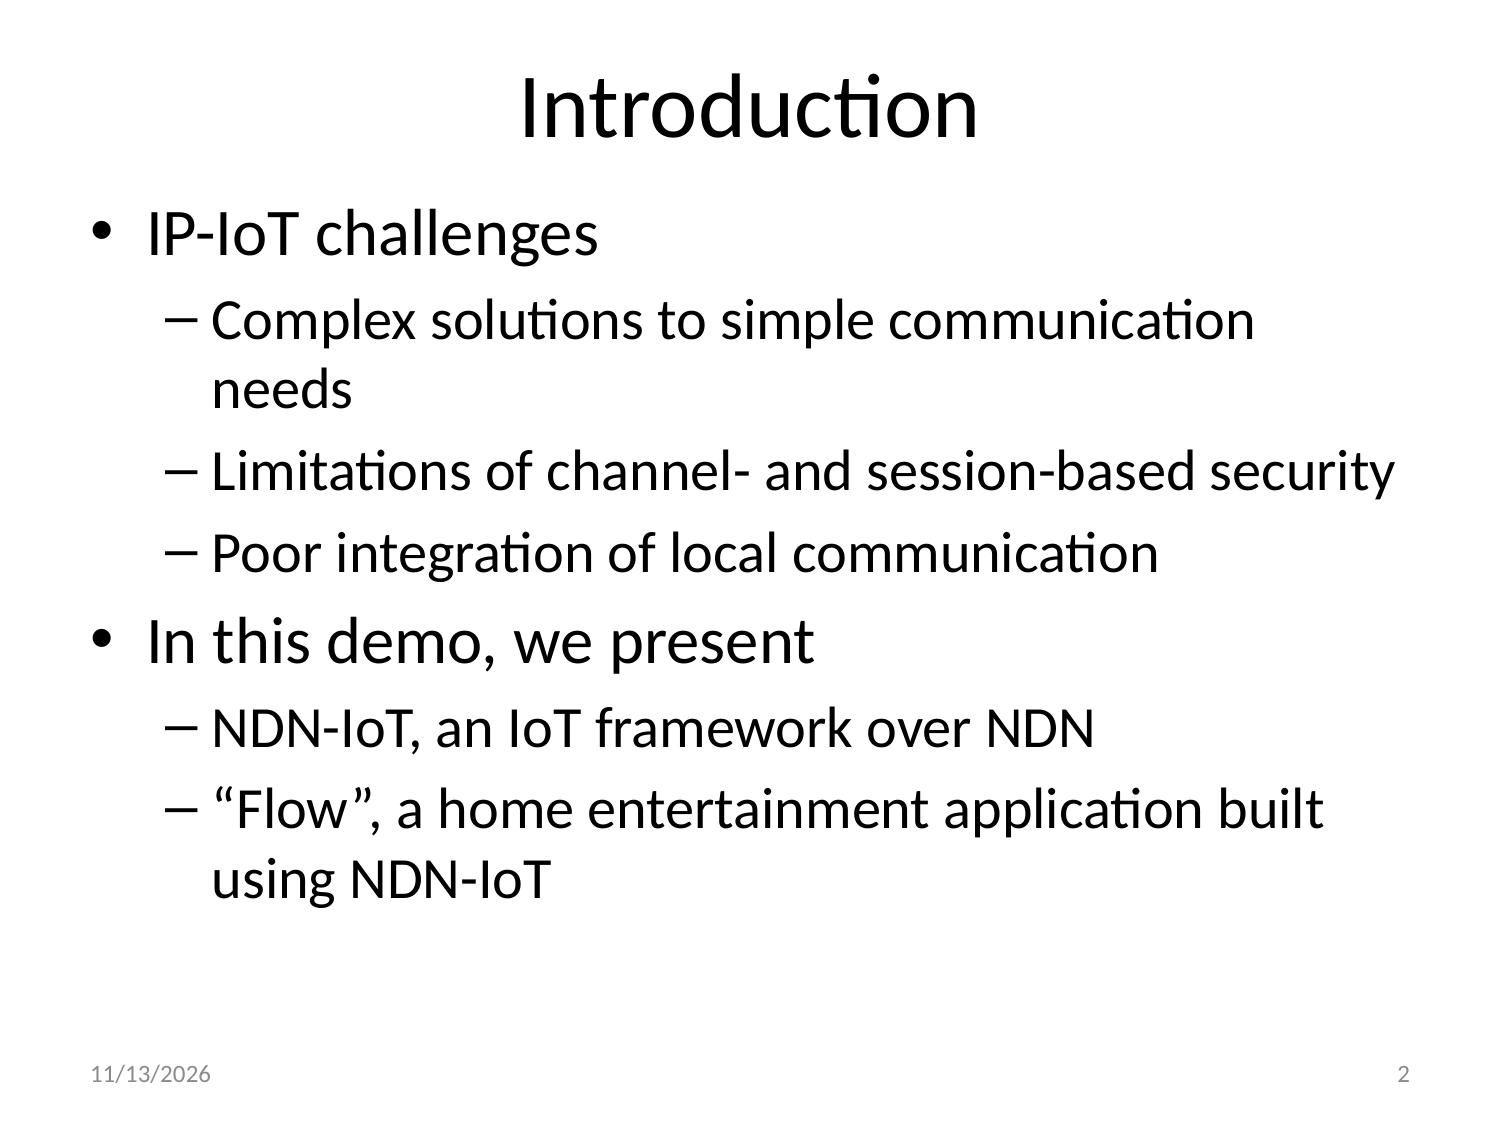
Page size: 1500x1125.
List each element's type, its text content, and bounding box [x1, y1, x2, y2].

slide_number 2 [1074, 1042, 1425, 1103]
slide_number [75, 1042, 425, 1103]
list IP-IoT challenges Complex solutions to simple communication needs Limitations of channel- and session-based security Poor integration of local communication In this demo, we present NDN-IoT, an IoT framework over NDN “Flow”, a home entertainment application built using NDN-IoT [75, 181, 1425, 983]
title Introduction [75, 20, 1425, 180]
